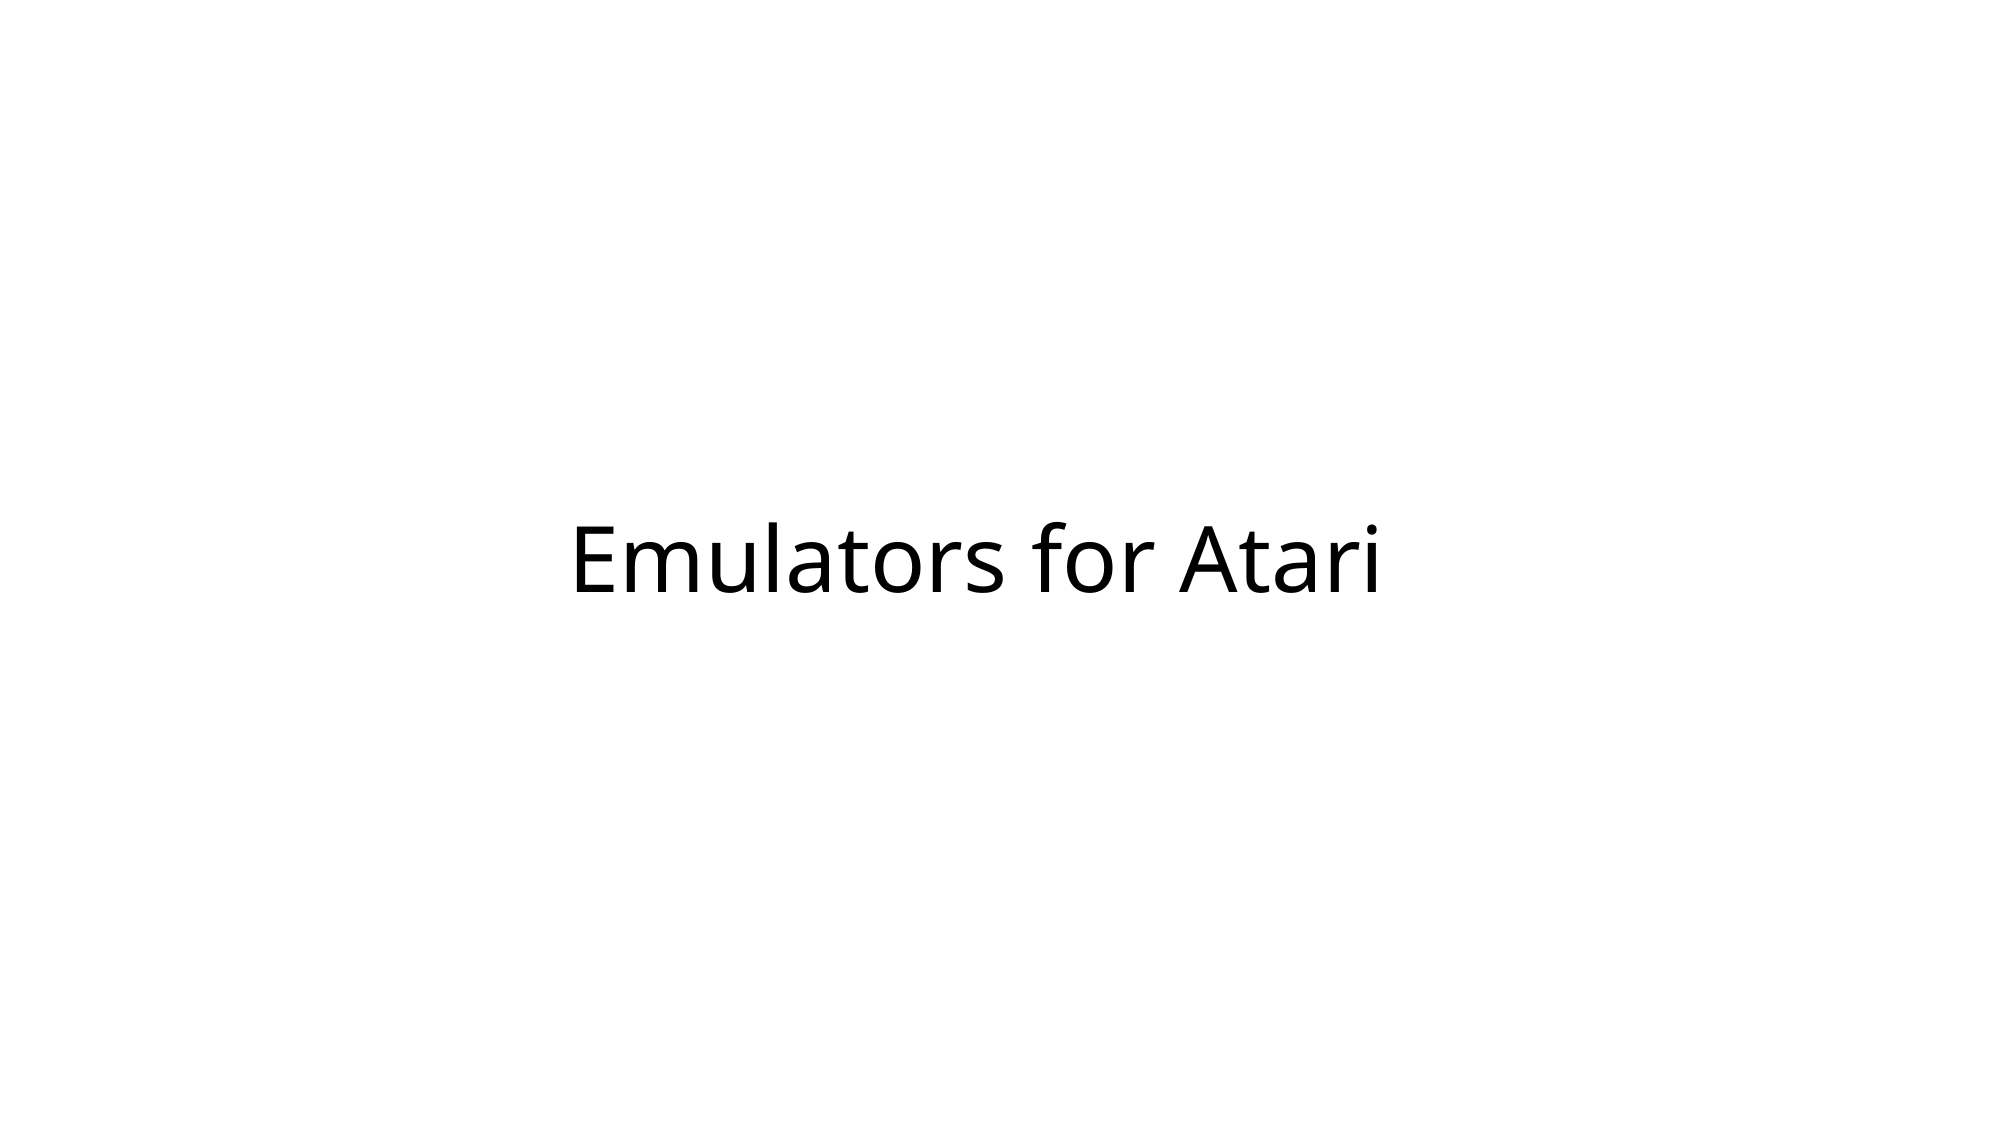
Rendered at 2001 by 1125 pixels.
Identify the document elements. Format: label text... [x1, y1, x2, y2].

title Emulators for Atari [114, 453, 1840, 672]
